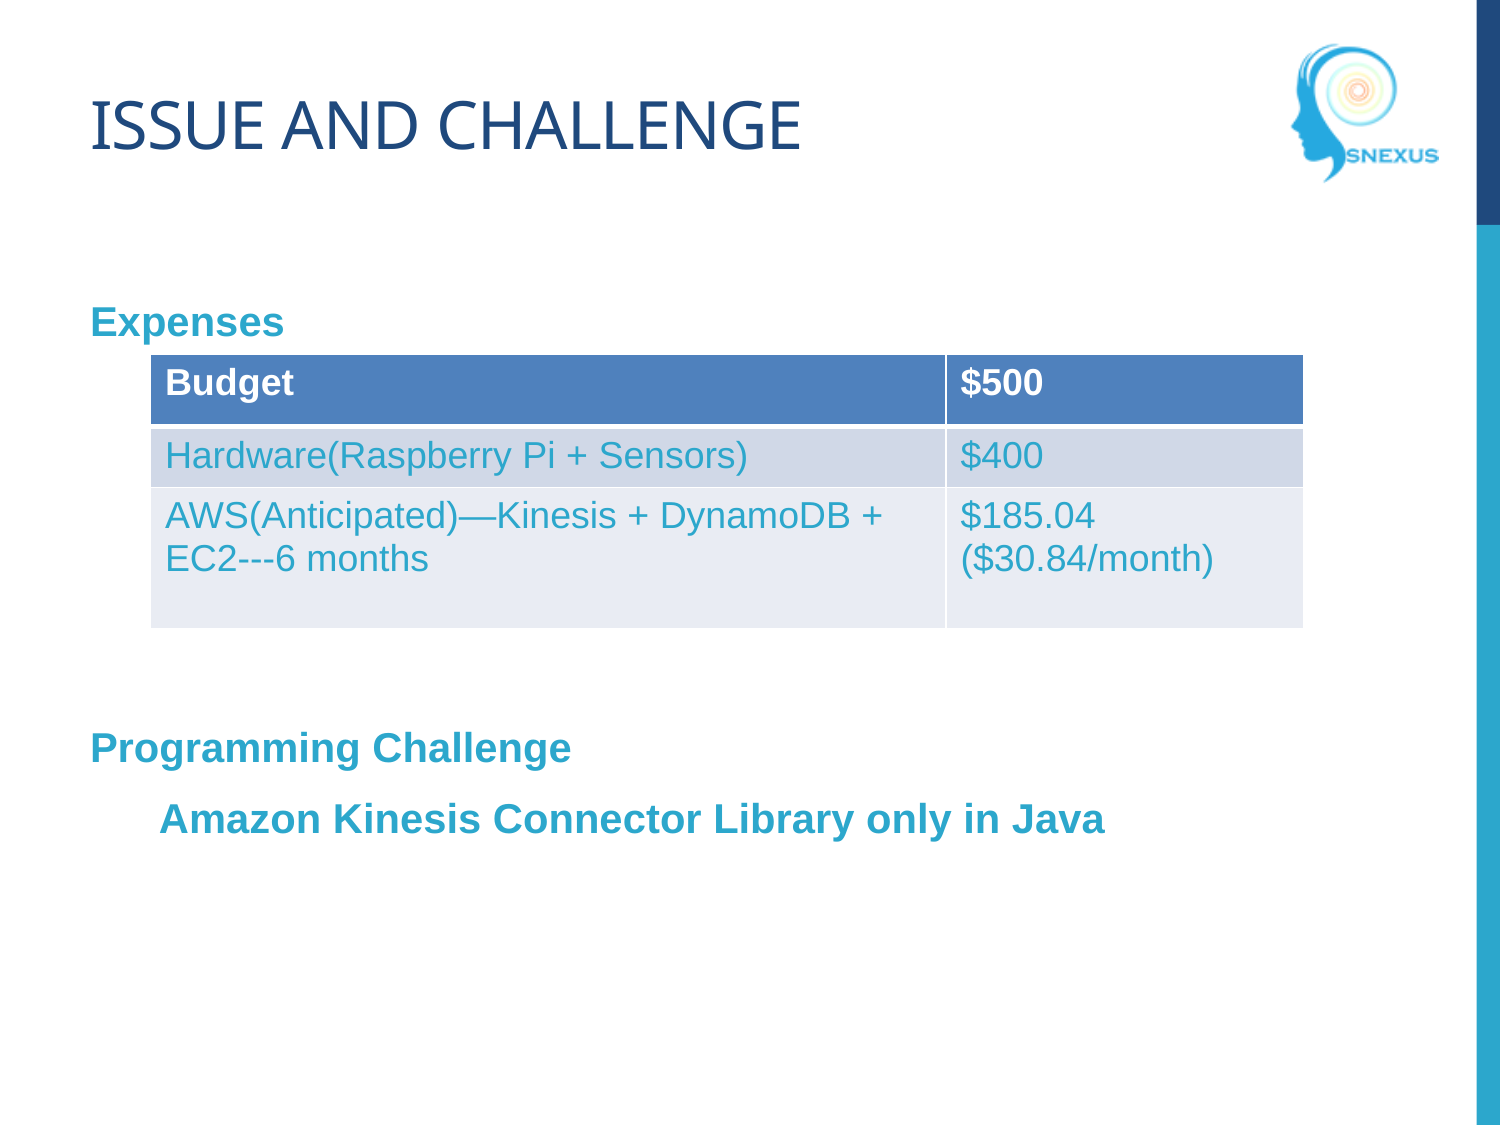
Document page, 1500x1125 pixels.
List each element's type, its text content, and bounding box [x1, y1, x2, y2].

table_cell $400 [947, 429, 1303, 487]
table_cell AWS(Anticipated)—Kinesis + DynamoDB + EC2---6 months [151, 488, 945, 628]
title Issue and Challenge [75, 42, 1025, 171]
list Expenses Programming Challenge Amazon Kinesis Connector Library only in Java [75, 287, 1325, 1005]
table_header $500 [947, 355, 1303, 424]
table_cell Hardware(Raspberry Pi + Sensors) [151, 429, 945, 487]
table_header Budget [151, 355, 945, 424]
table_cell $185.04 ($30.84/month) [947, 488, 1303, 628]
picture [1284, 41, 1440, 192]
